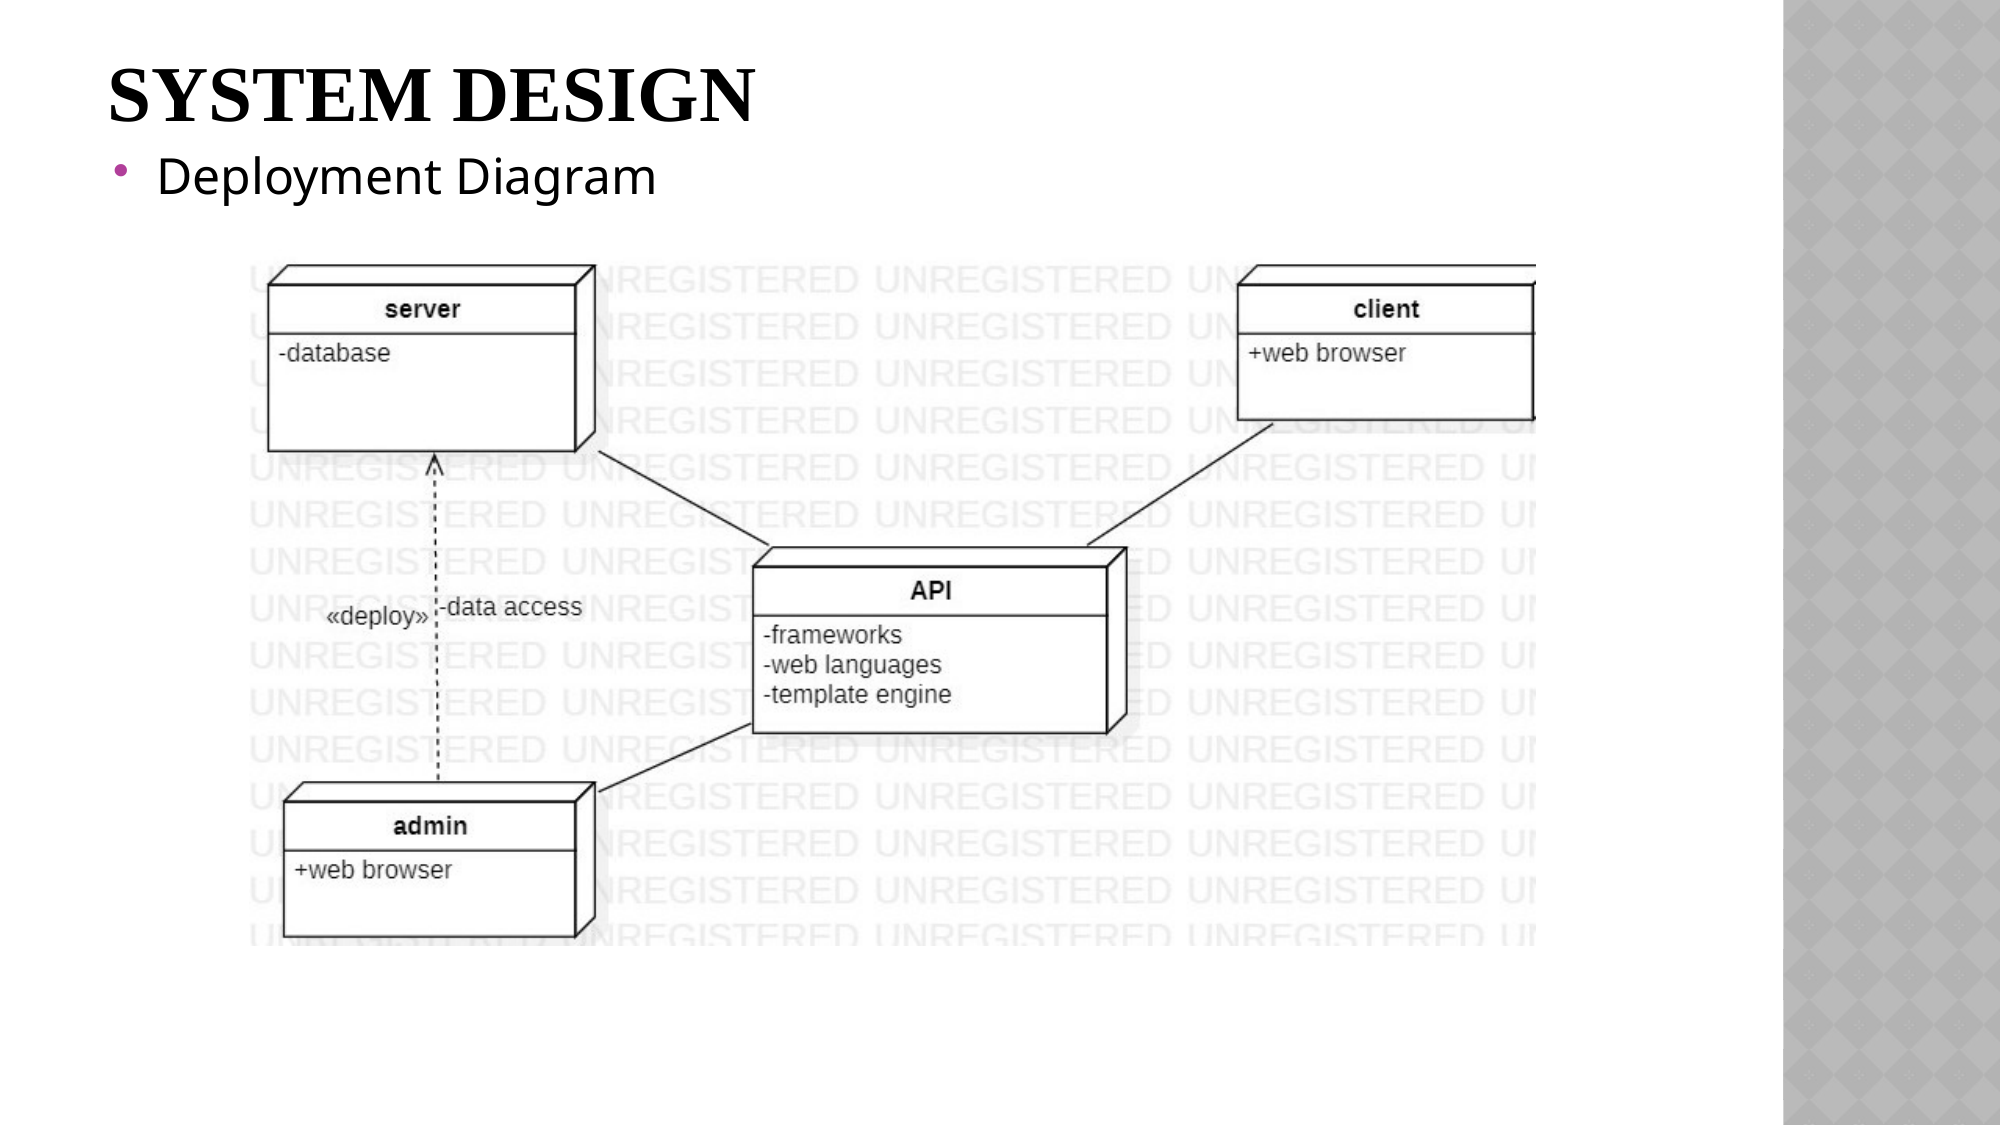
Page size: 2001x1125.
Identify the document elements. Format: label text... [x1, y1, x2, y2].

title System Design [99, 37, 1684, 137]
list Deployment Diagram [99, 137, 1684, 213]
picture [249, 249, 1537, 946]
